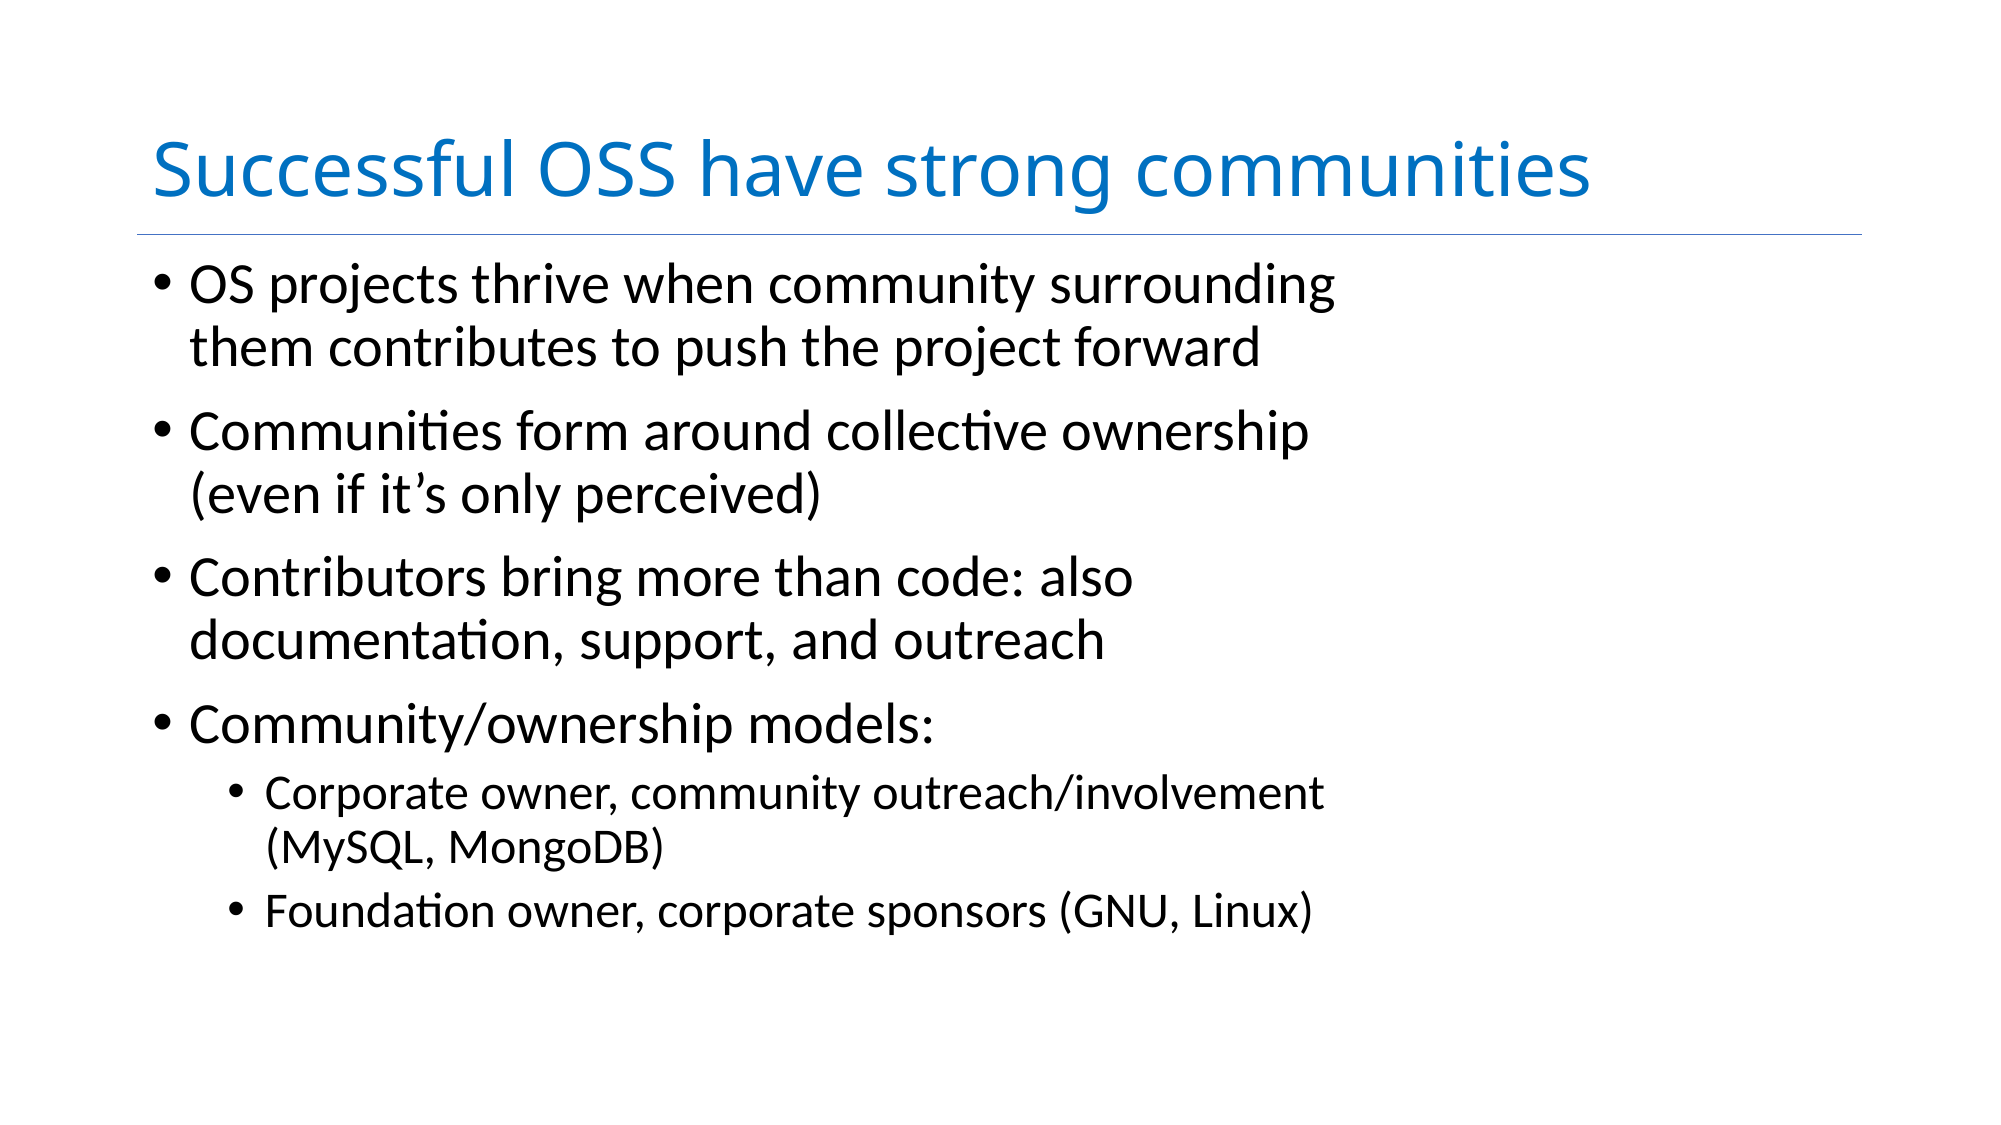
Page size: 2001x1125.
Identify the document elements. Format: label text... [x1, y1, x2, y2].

title Successful OSS have strong communities [137, 3, 1863, 221]
list OS projects thrive when community surrounding them contributes to push the project forward Communities form around collective ownership (even if it’s only perceived) Contributors bring more than code: also documentation, support, and outreach Community/ownership models: Corporate owner, community outreach/involvement (MySQL, MongoDB) Foundation owner, corporate sponsors (GNU, Linux) [137, 246, 1432, 960]
